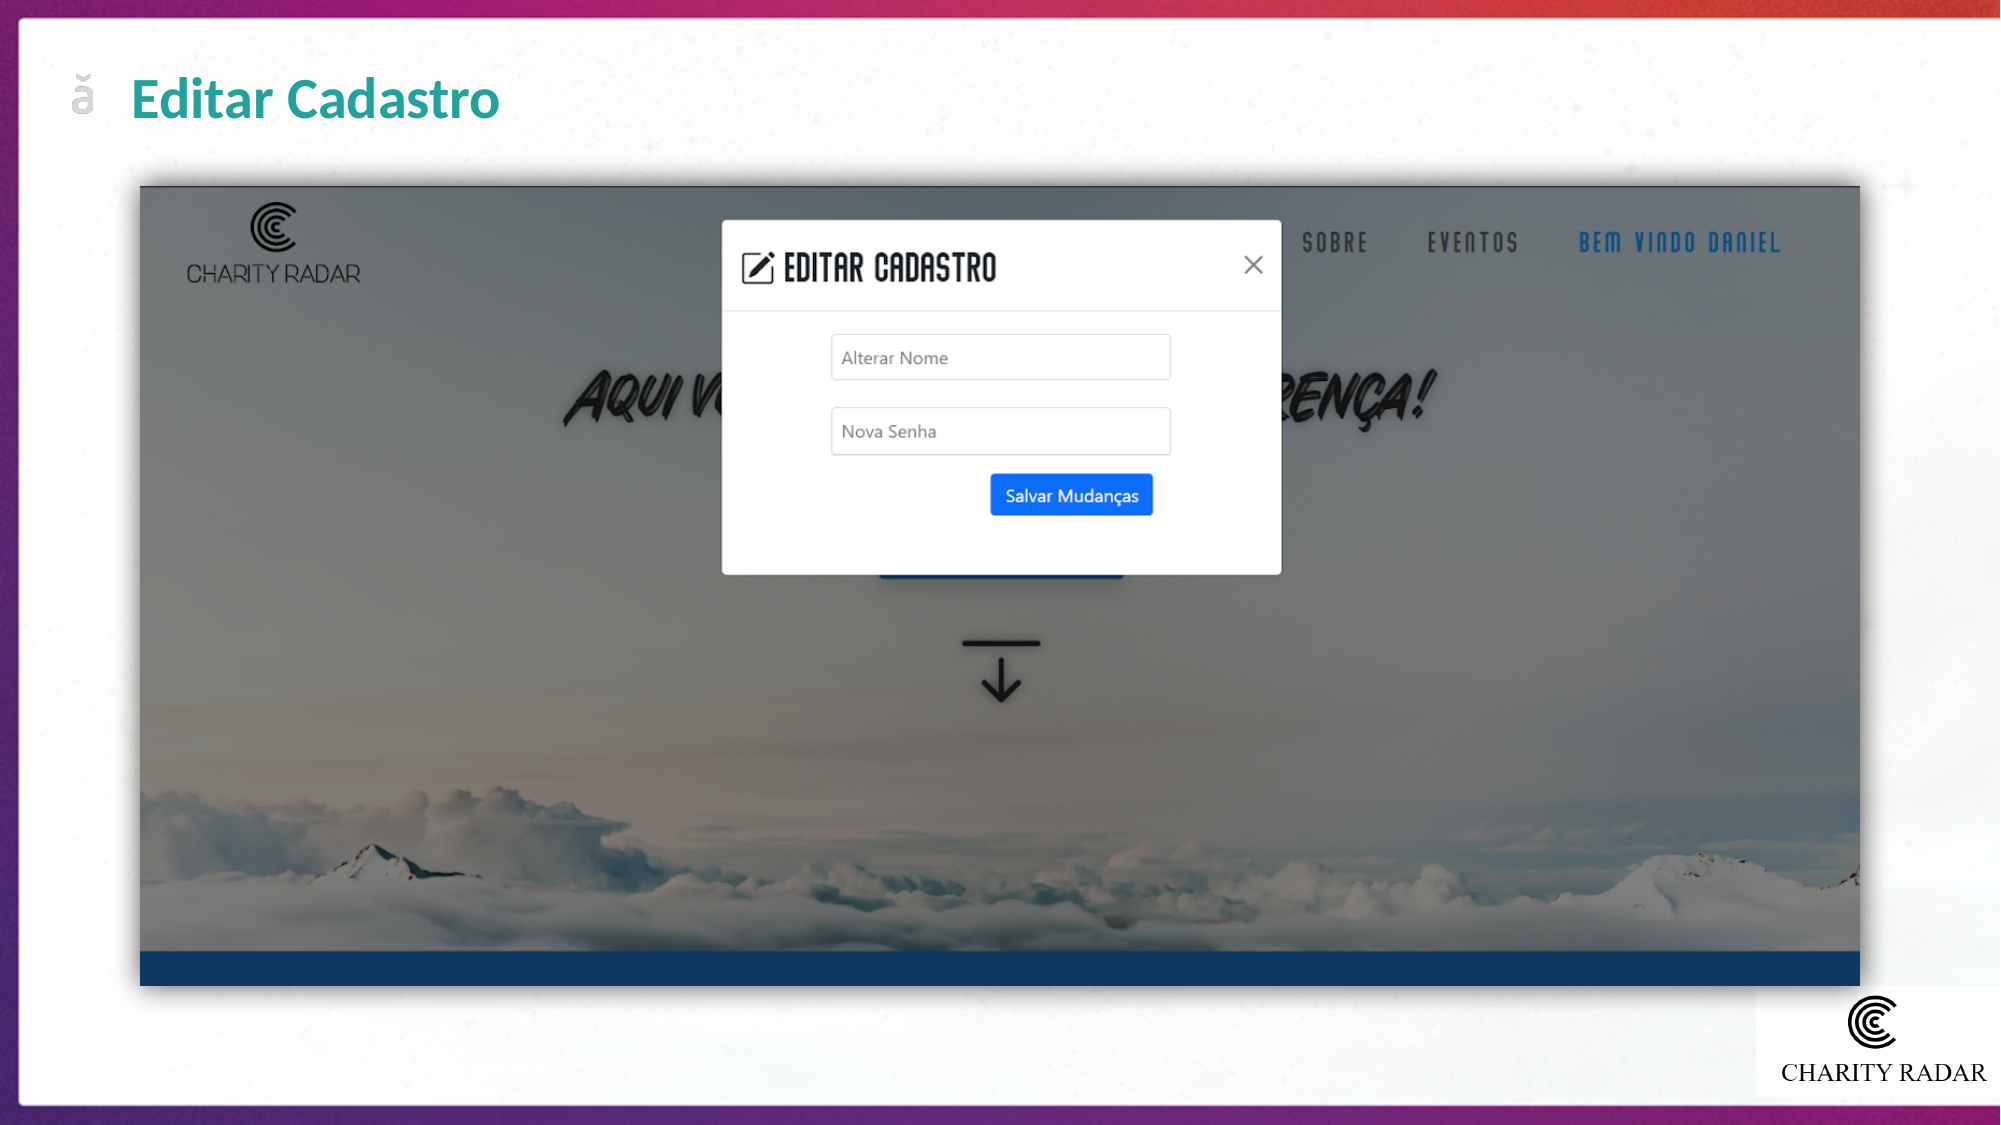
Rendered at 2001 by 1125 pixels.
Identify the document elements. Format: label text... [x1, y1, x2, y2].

picture [0, 0, 2000, 1125]
text_box Editar Cadastro [124, 66, 1163, 165]
